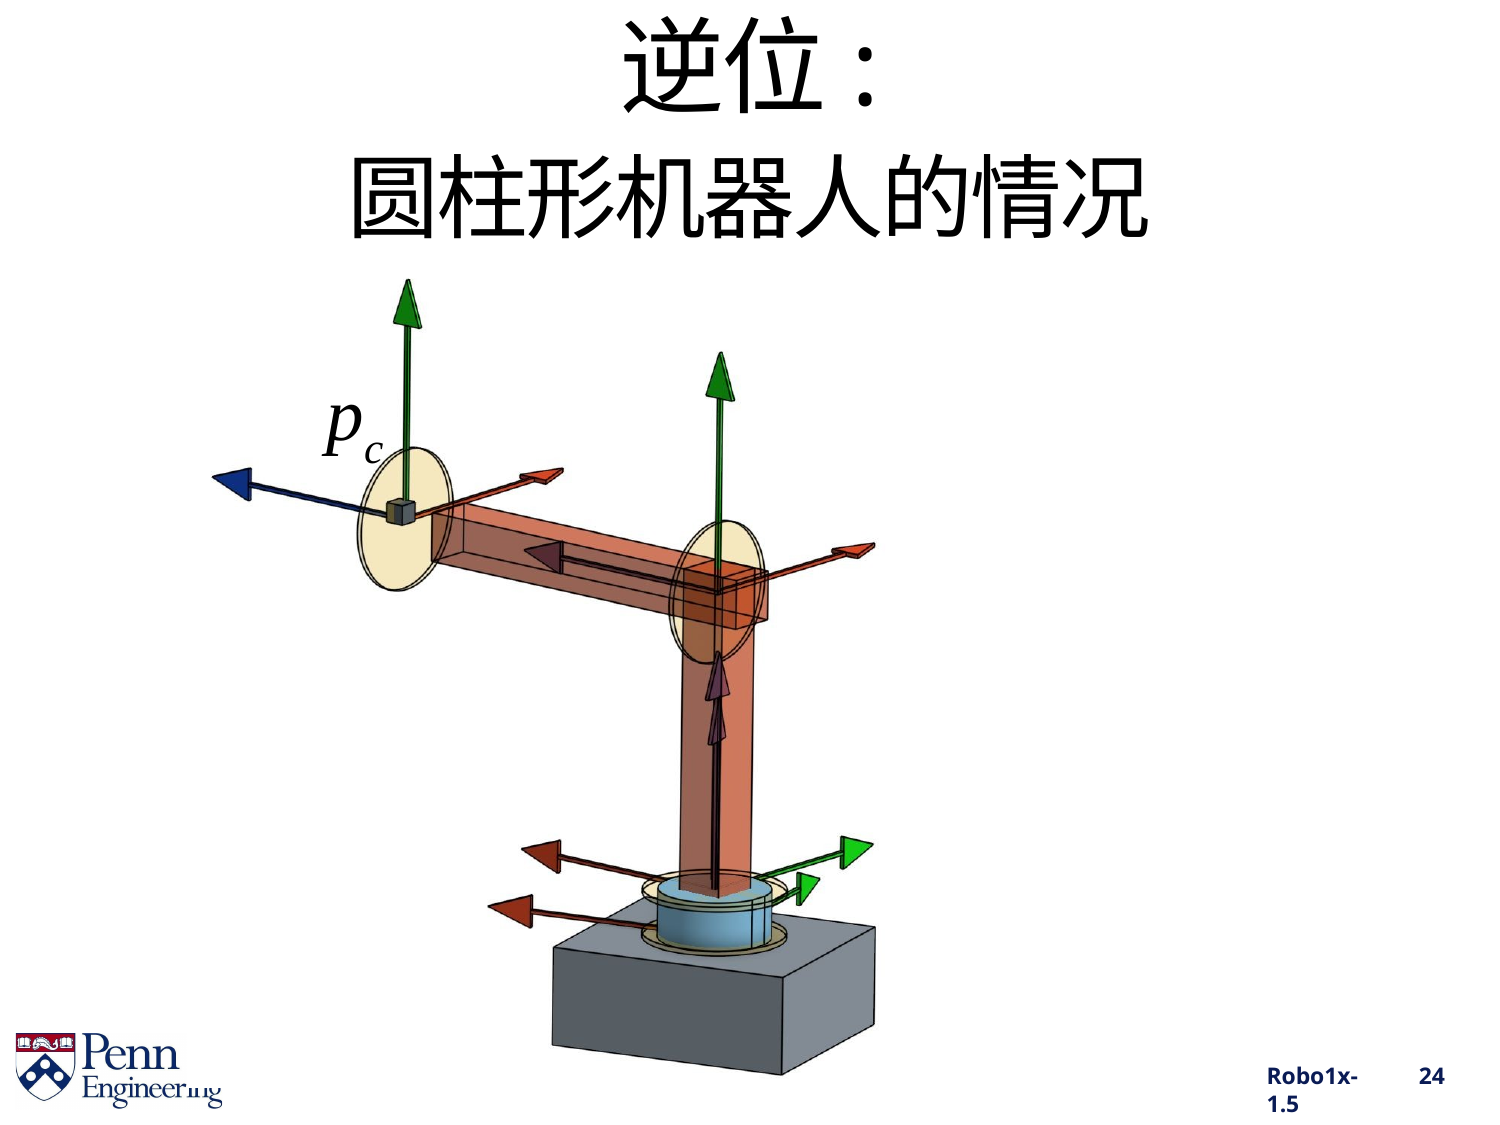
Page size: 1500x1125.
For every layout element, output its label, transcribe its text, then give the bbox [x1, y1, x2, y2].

text_box pc [324, 365, 389, 473]
slide_number 24 [1414, 1058, 1449, 1125]
text_box [186, 254, 915, 1088]
picture [15, 1033, 223, 1110]
text_box 逆位: 圆柱形机器人的情况 [339, 0, 1160, 251]
text_box Robo1x-1.5 [1264, 1058, 1390, 1117]
